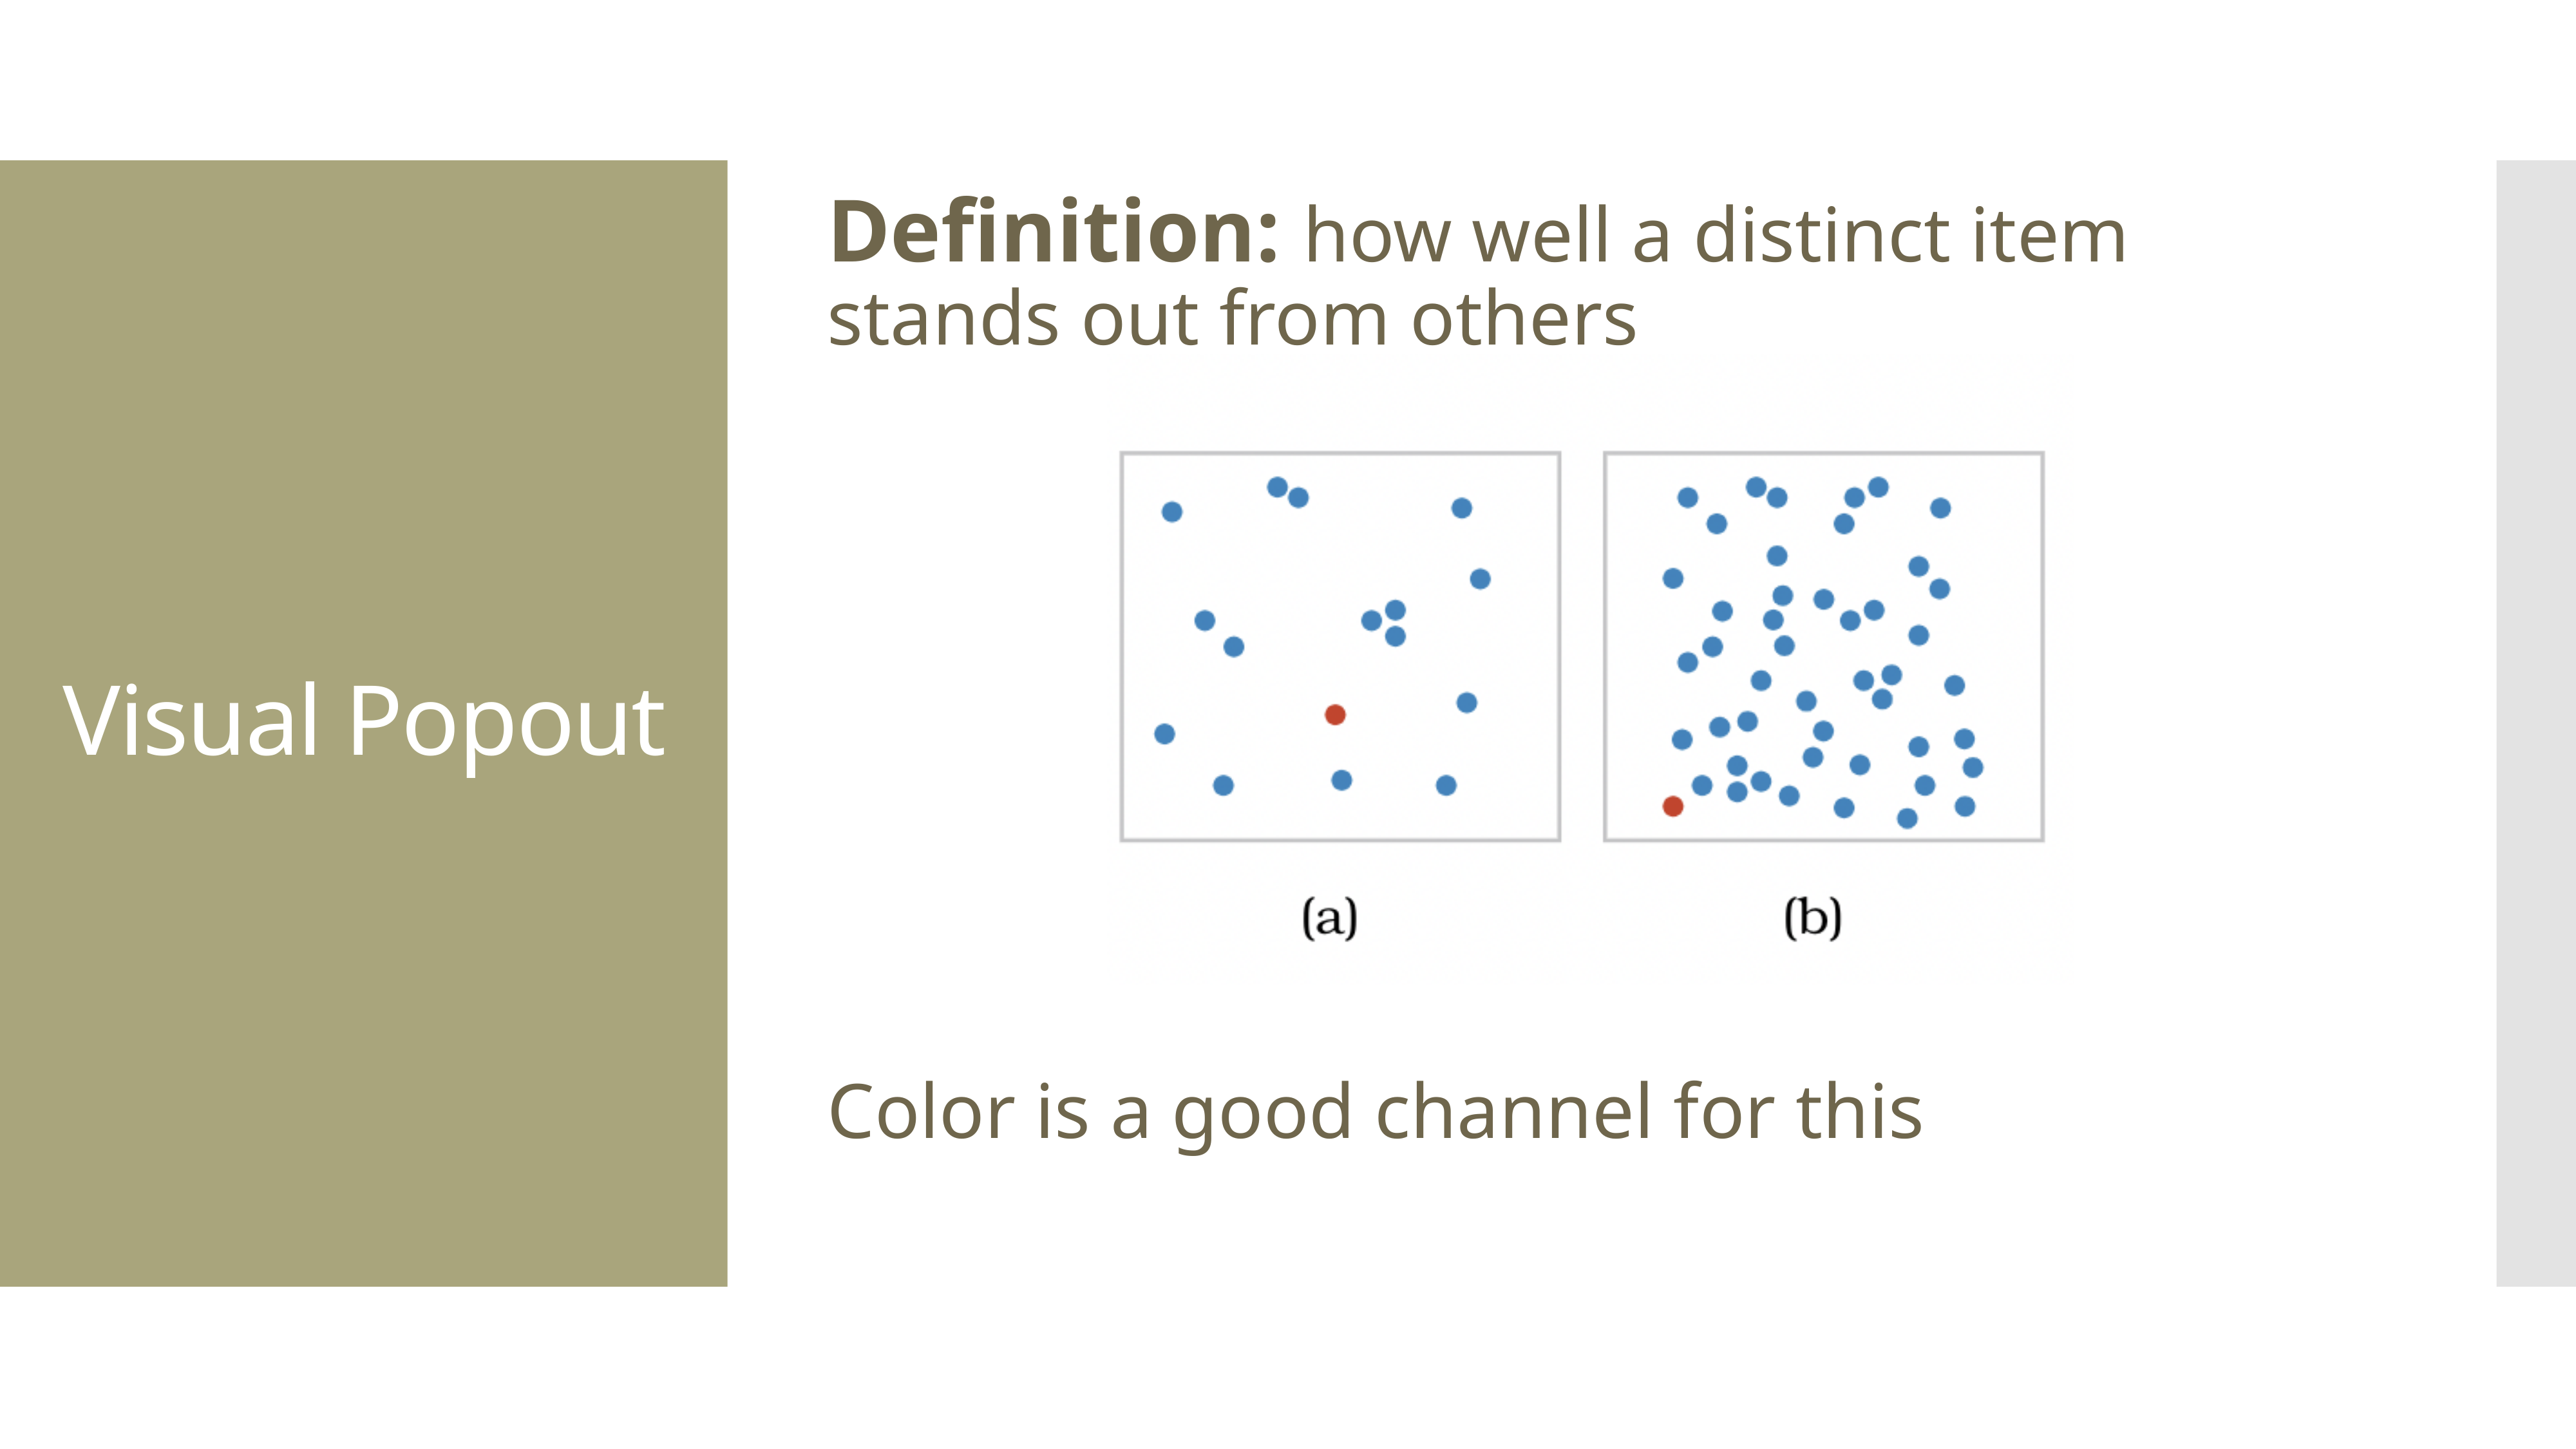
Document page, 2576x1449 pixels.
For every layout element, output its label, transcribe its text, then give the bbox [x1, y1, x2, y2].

picture [1107, 354, 2074, 985]
list Definition: how well a distinct item stands out from others Color is a good channel for this [817, 182, 2363, 1265]
title Visual Popout [53, 237, 676, 1210]
